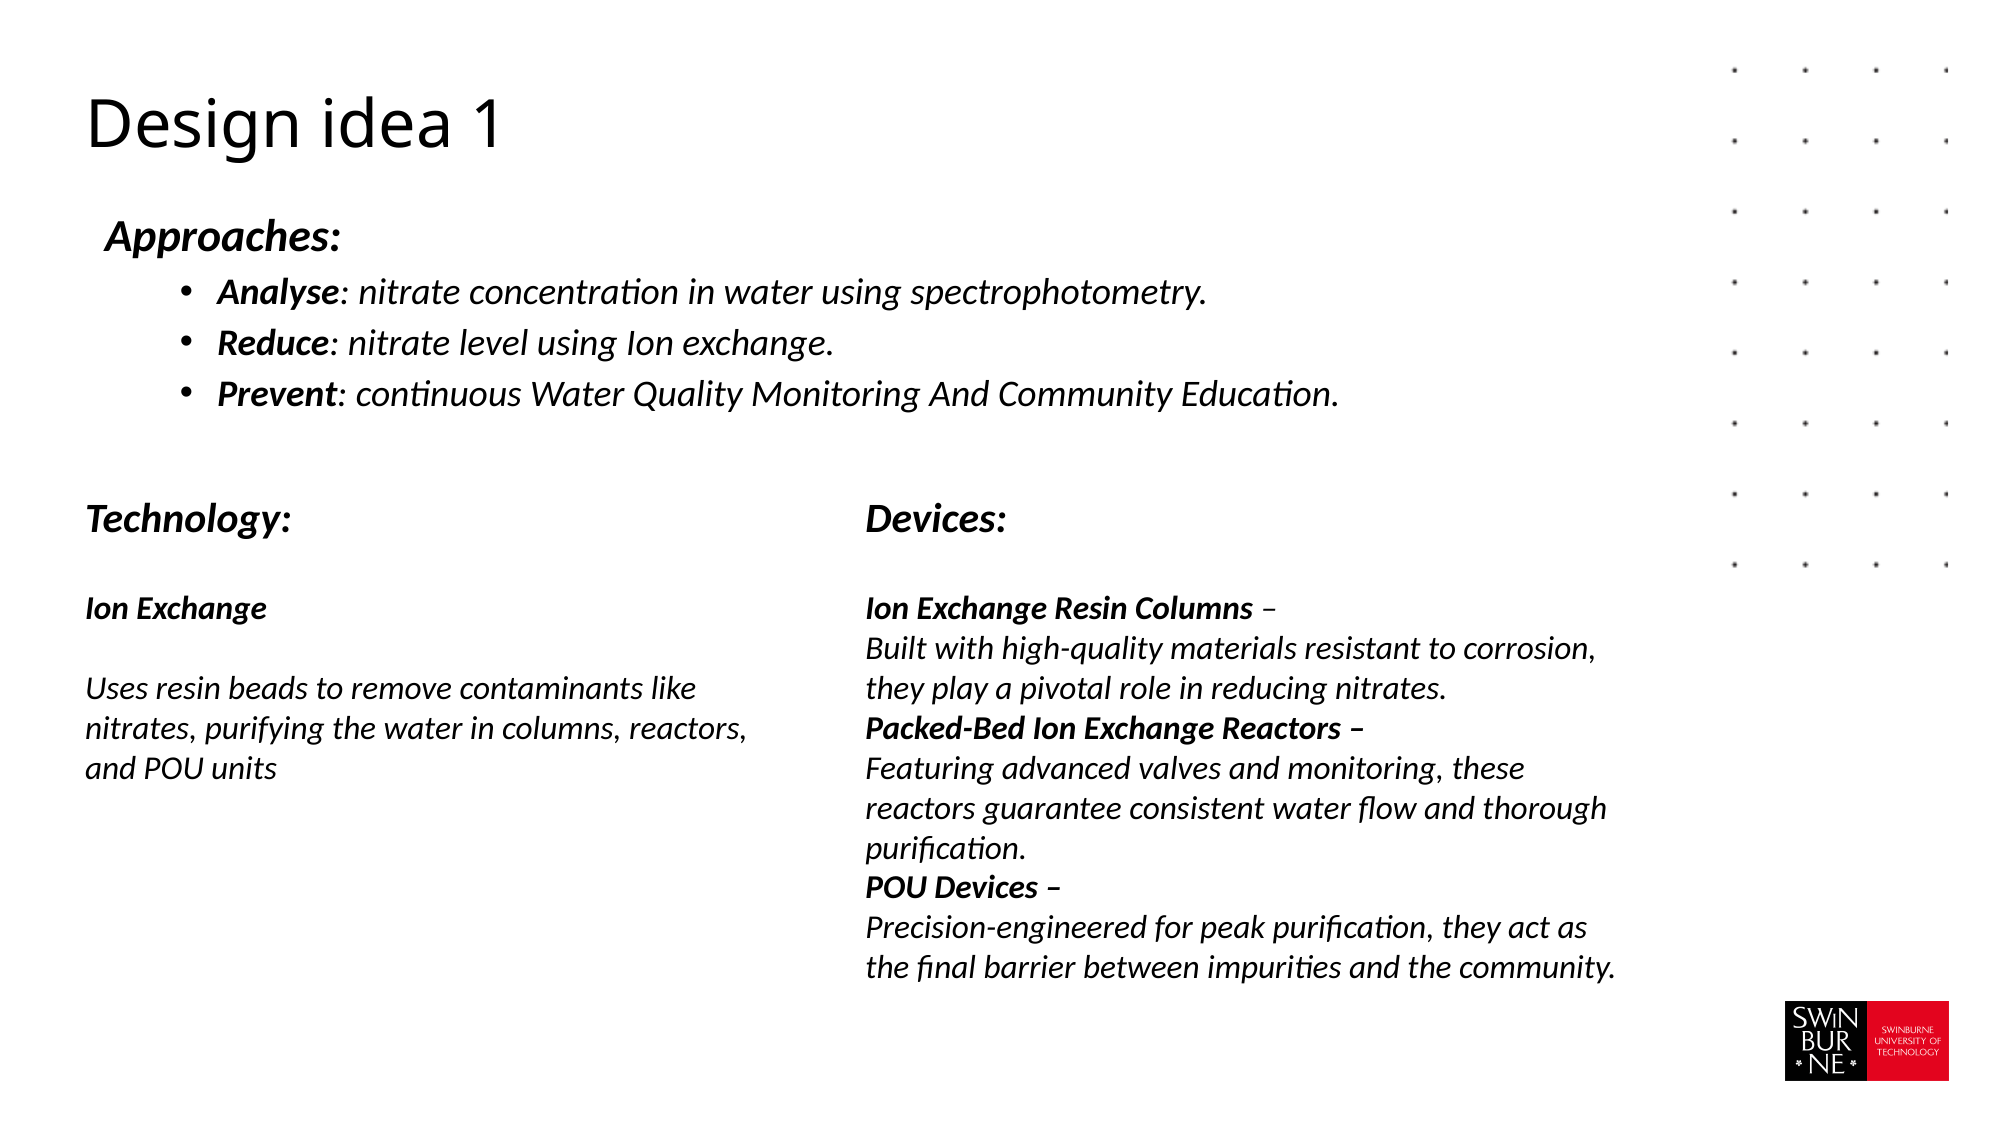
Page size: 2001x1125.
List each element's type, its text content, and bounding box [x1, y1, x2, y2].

picture [1785, 1001, 1949, 1081]
list Approaches: Analyse: nitrate concentration in water using spectrophotometry. Reduce: nitrate level using Ion exchange. Prevent: continuous Water Quality Monitoring And Community Education. [90, 205, 1680, 290]
text_box Devices: Ion Exchange Resin Columns – Built with high-quality materials resistant to corrosion, they play a pivotal role in reducing nitrates. Packed-Bed Ion Exchange Reactors – Featuring advanced valves and monitoring, these reactors guarantee consistent water flow and thorough purification. POU Devices – Precision-engineered for peak purification, they act as the final barrier between impurities and the community. [850, 483, 1645, 993]
text_box Technology: Ion Exchange Uses resin beads to remove contaminants like nitrates, purifying the water in columns, reactors, and POU units [70, 483, 819, 794]
title Design idea 1 [70, 73, 1660, 170]
